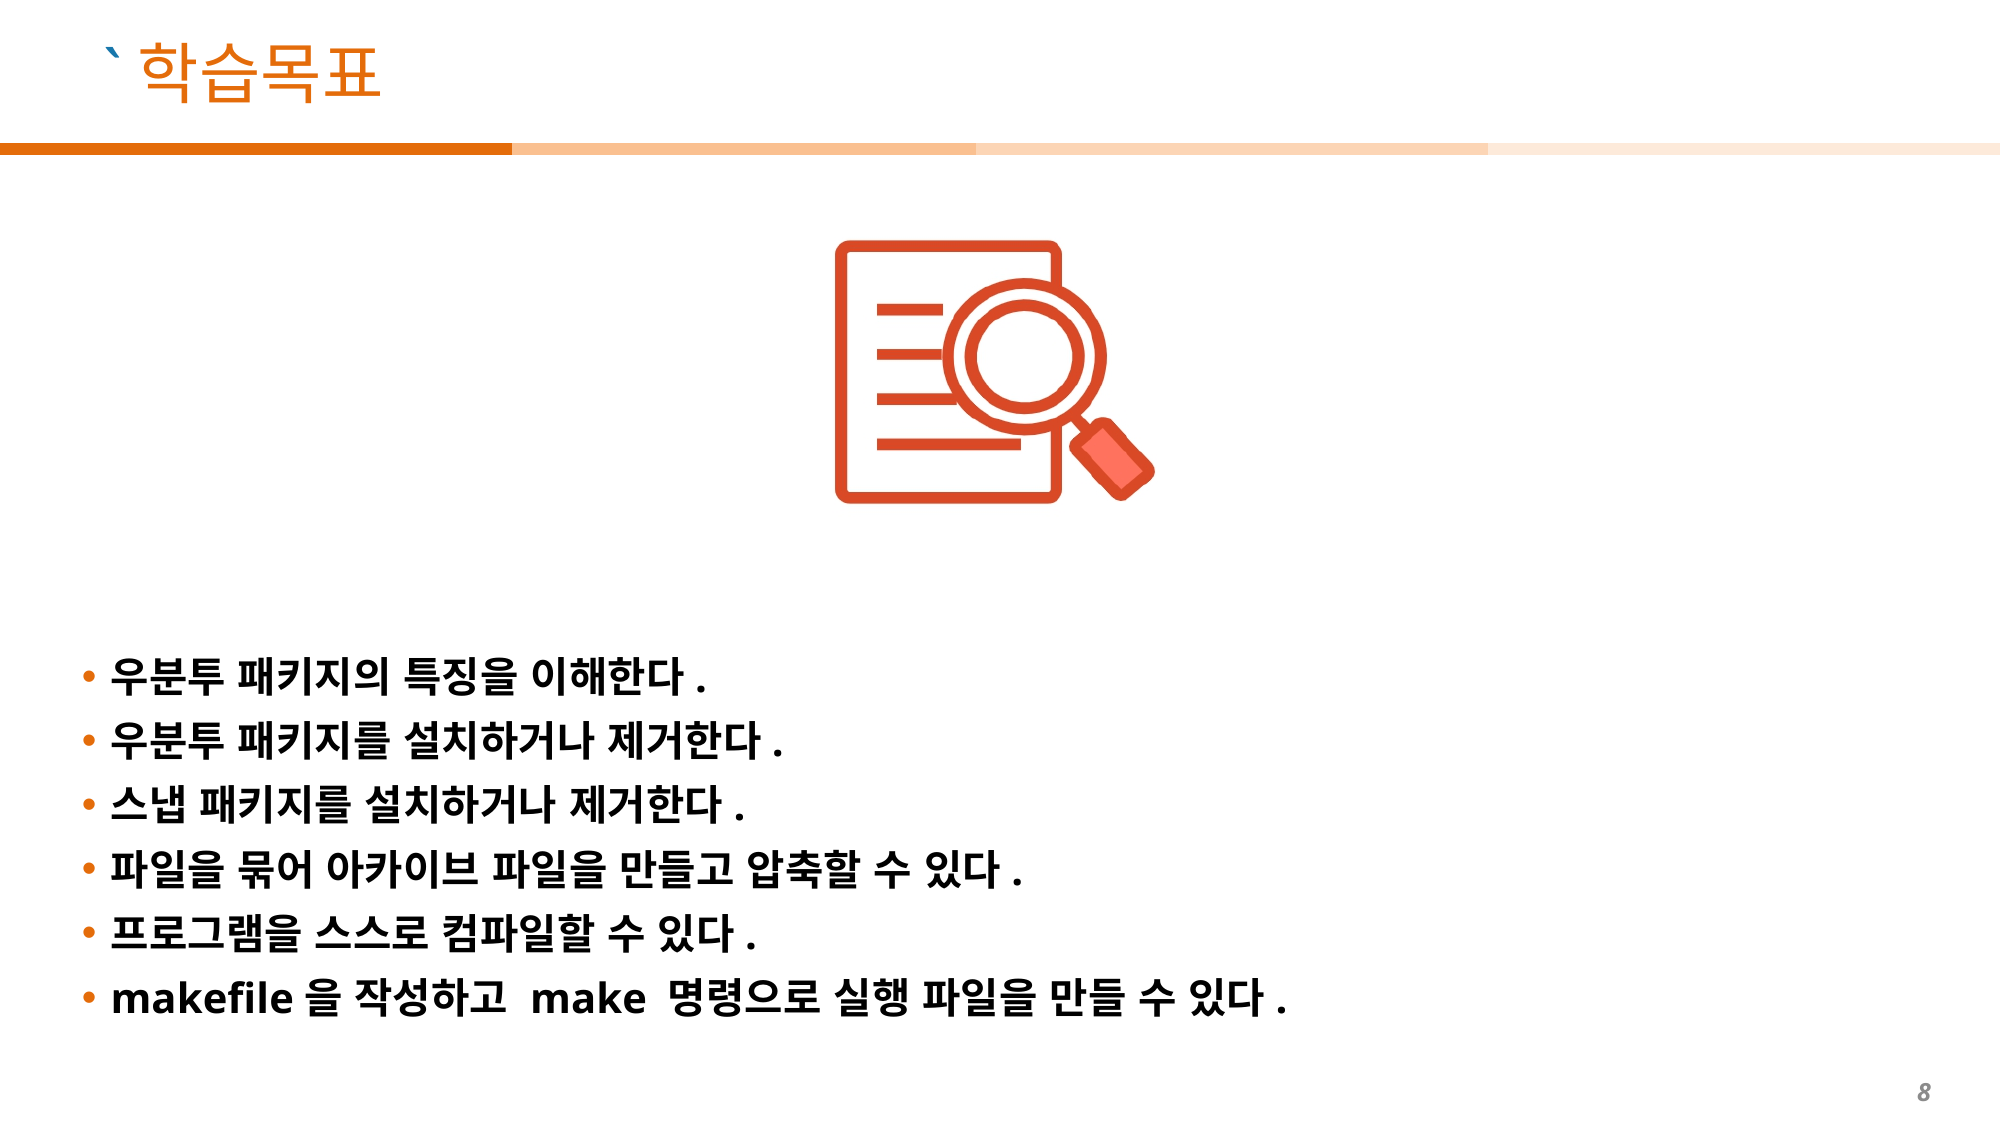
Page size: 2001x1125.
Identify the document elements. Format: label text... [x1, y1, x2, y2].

picture [816, 221, 1161, 518]
list 우분투 패키지의 특징을 이해한다. 우분투 패키지를 설치하거나 제거한다. 스냅 패키지를 설치하거나 제거한다. 파일을 묶어 아카이브 파일을 만들고 압축할 수 있다. 프로그램을 스스로 컴파일할 수 있다. makefile을 작성하고 make 명령으로 실행 파일을 만들 수 있다. [66, 633, 1937, 1083]
